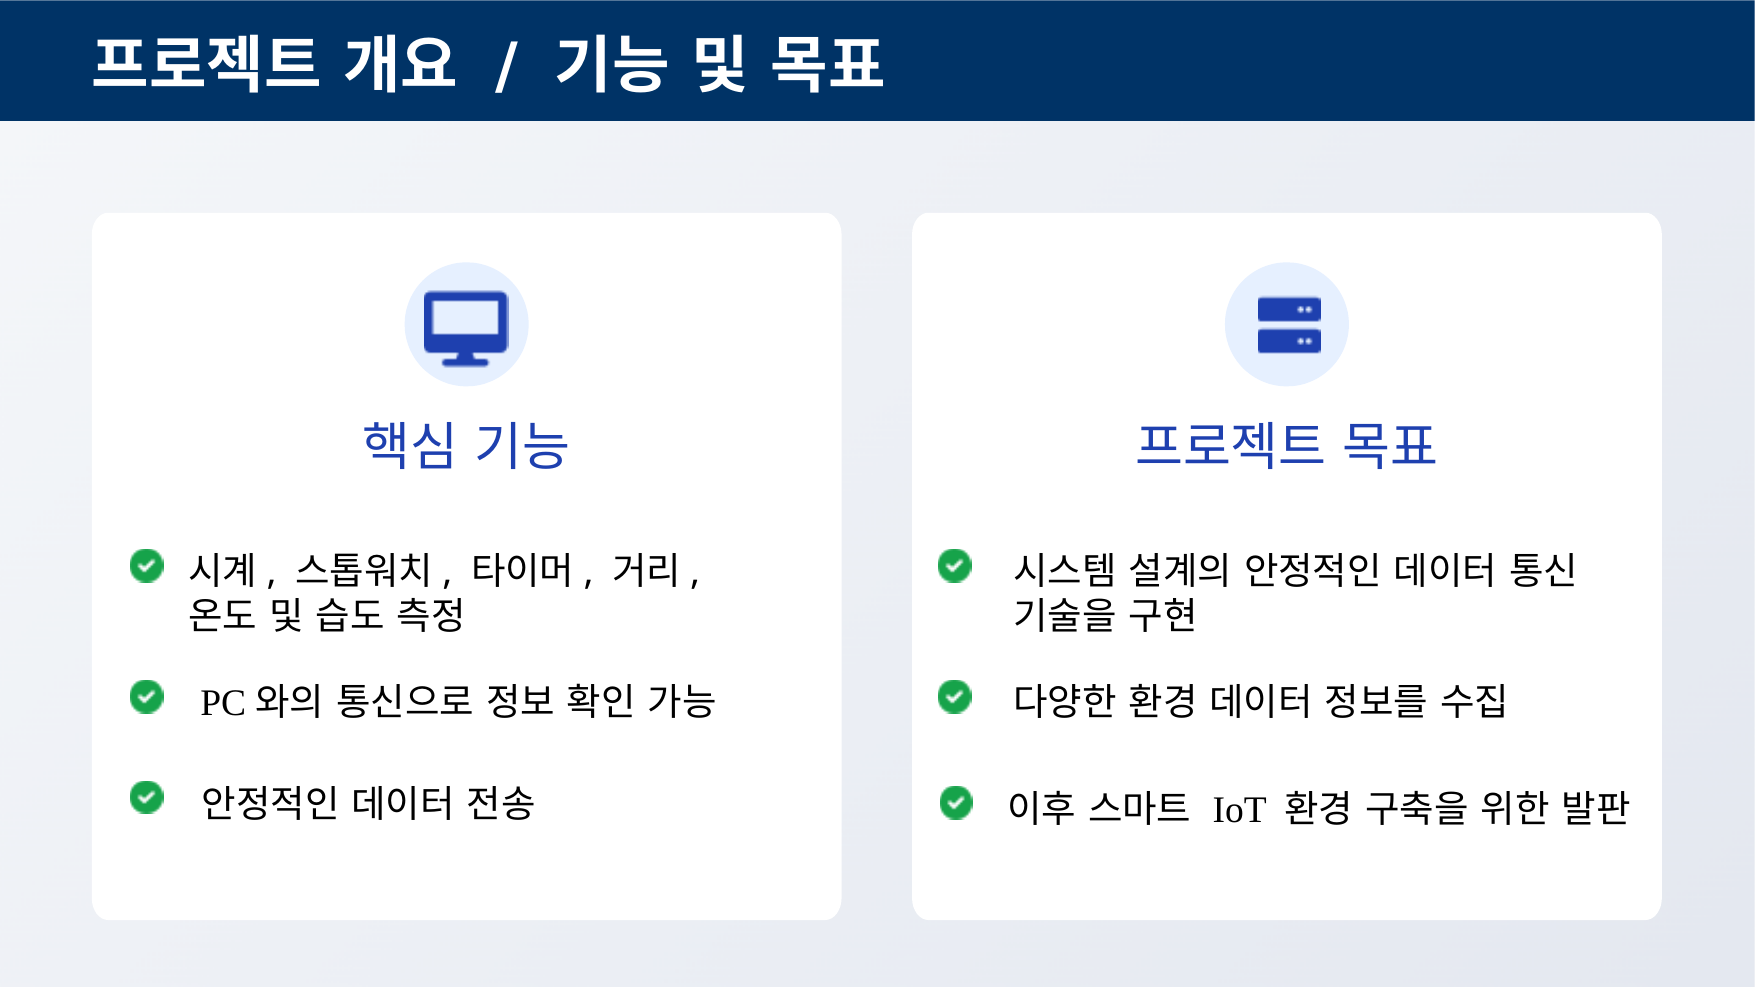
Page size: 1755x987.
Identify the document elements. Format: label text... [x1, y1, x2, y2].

text_box [0, 0, 1755, 121]
picture [0, 121, 1755, 987]
text_box 프로젝트 개요 / 기능 및 목표 [91, 25, 961, 101]
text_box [91, 212, 1662, 921]
